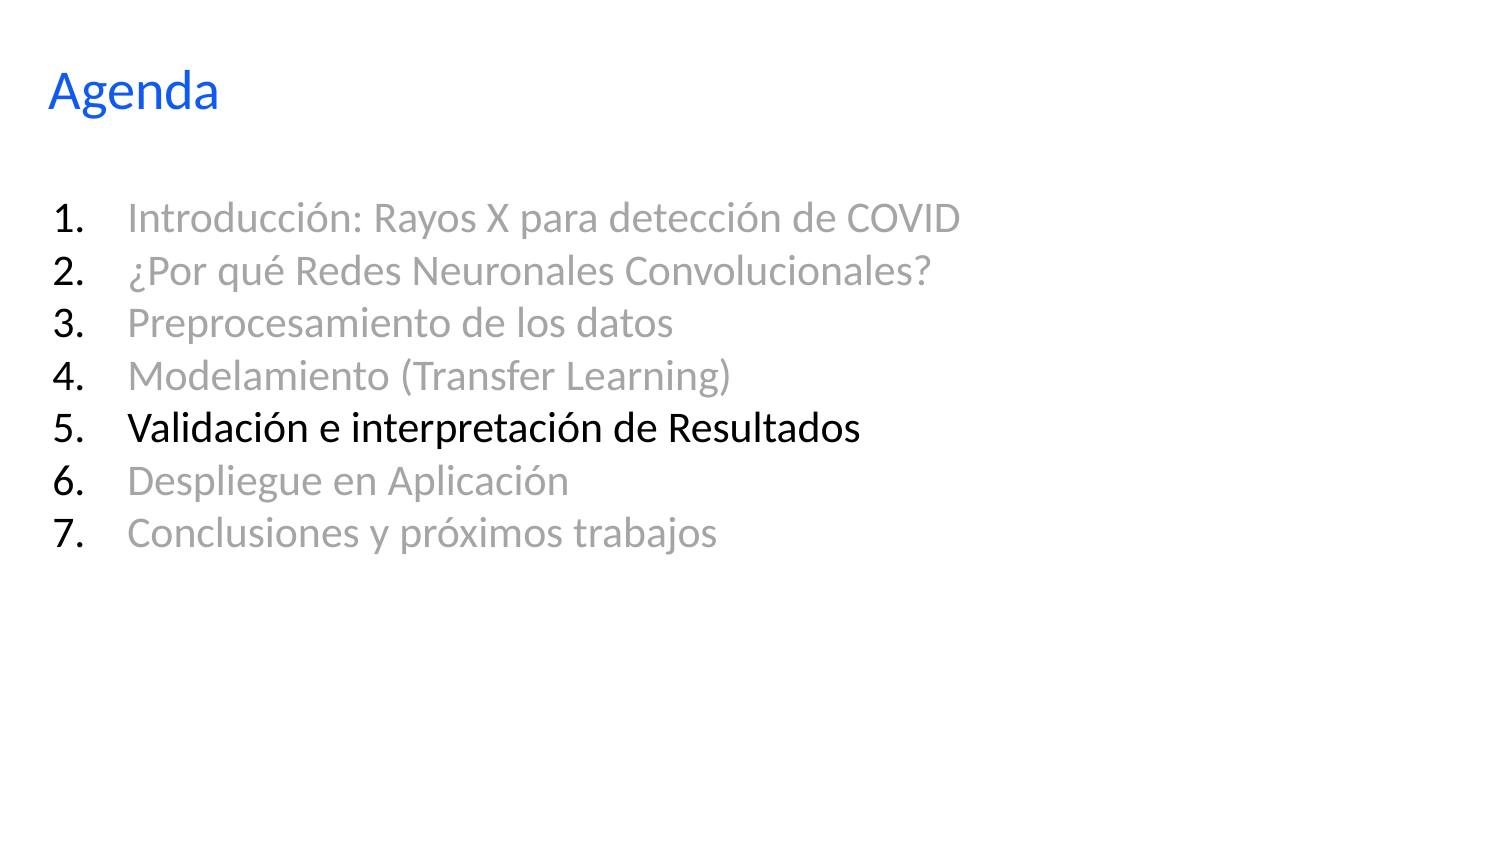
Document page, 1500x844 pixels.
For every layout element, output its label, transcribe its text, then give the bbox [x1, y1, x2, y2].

text_box Introducción: Rayos X para detección de COVID ¿Por qué Redes Neuronales Convolucionales? Preprocesamiento de los datos Modelamiento (Transfer Learning) Validación e interpretación de Resultados Despliegue en Aplicación Conclusiones y próximos trabajos [37, 181, 990, 722]
text_box Agenda [37, 54, 355, 127]
